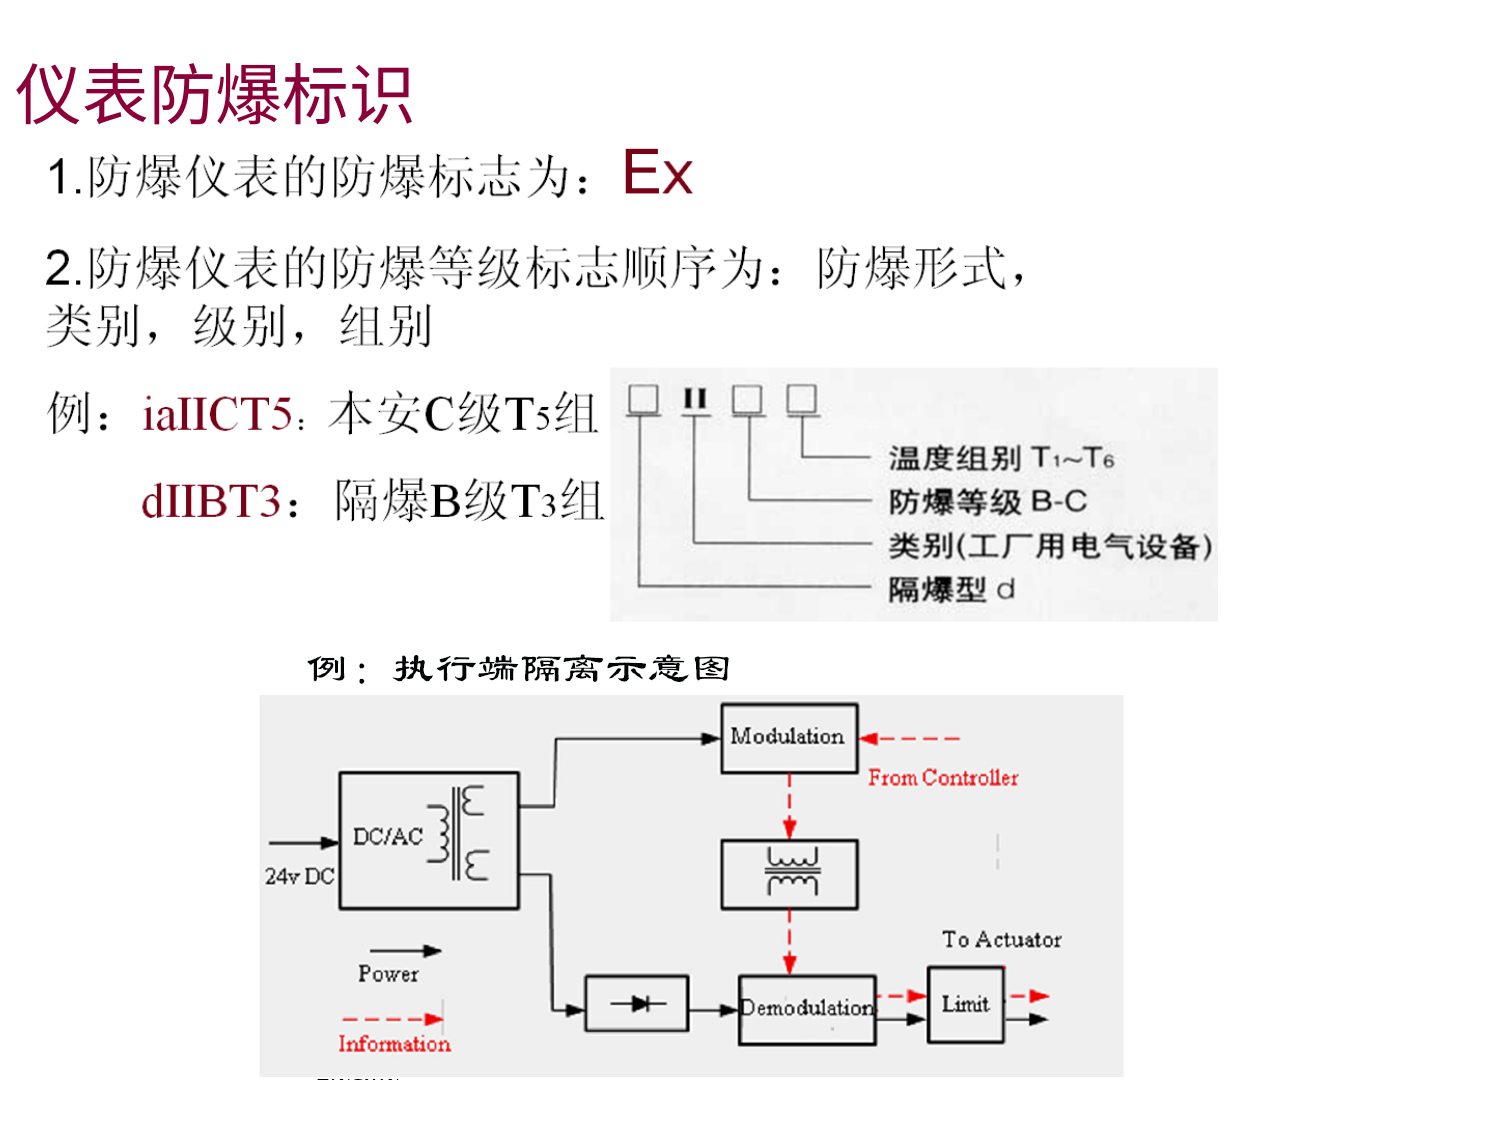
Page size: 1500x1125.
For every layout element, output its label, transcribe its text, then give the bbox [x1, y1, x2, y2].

picture [229, 644, 1132, 1080]
picture [17, 125, 1218, 634]
title 仪表防爆标识 [0, 18, 470, 167]
